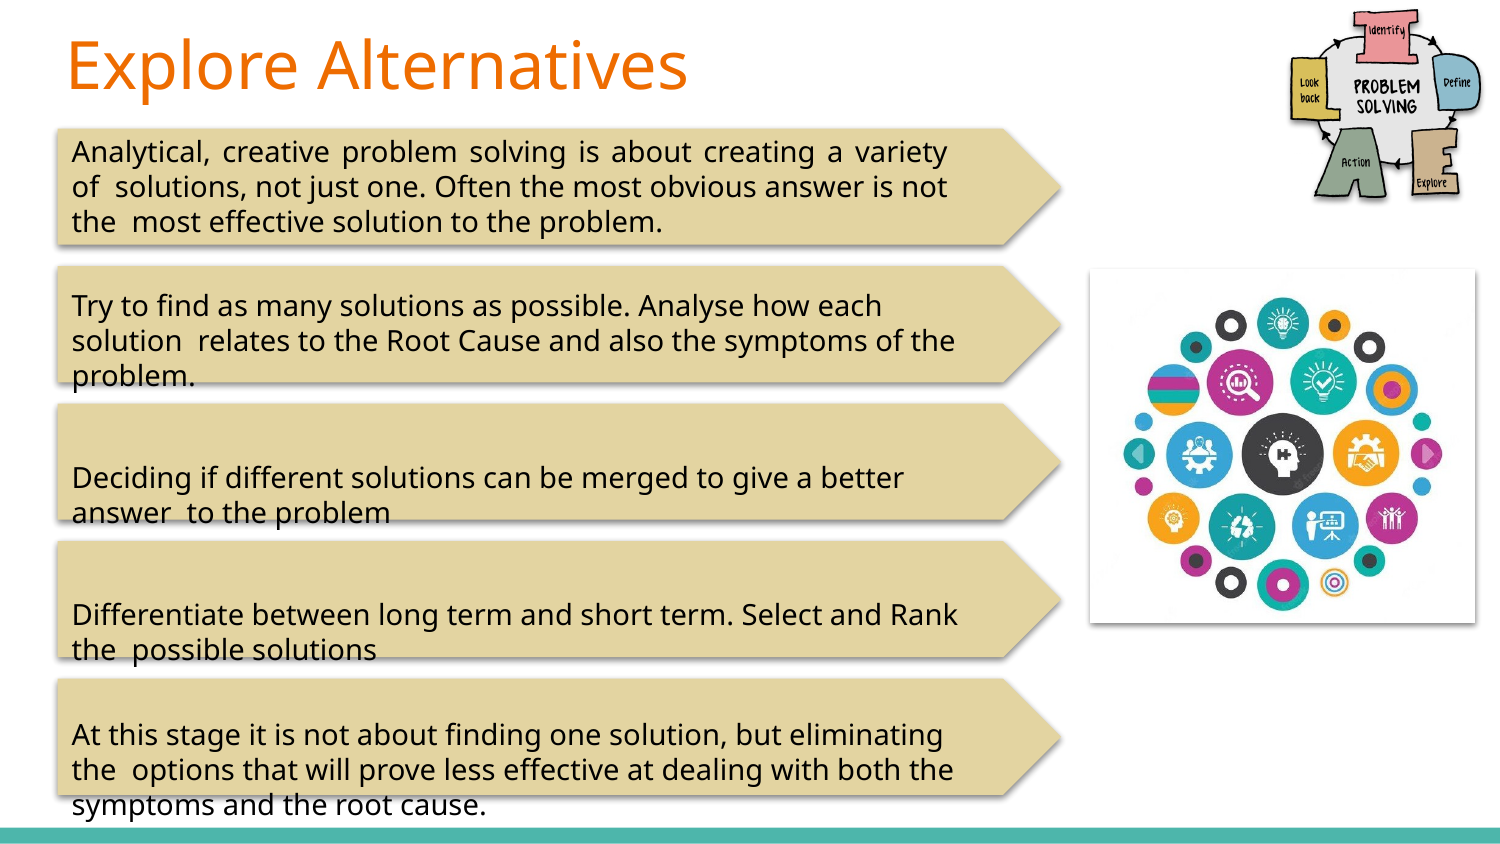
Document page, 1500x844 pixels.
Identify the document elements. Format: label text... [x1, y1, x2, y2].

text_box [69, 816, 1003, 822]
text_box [1281, 2, 1490, 211]
title Explore Alternatives [63, 19, 977, 120]
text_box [1081, 263, 1485, 636]
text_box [47, 122, 1071, 808]
